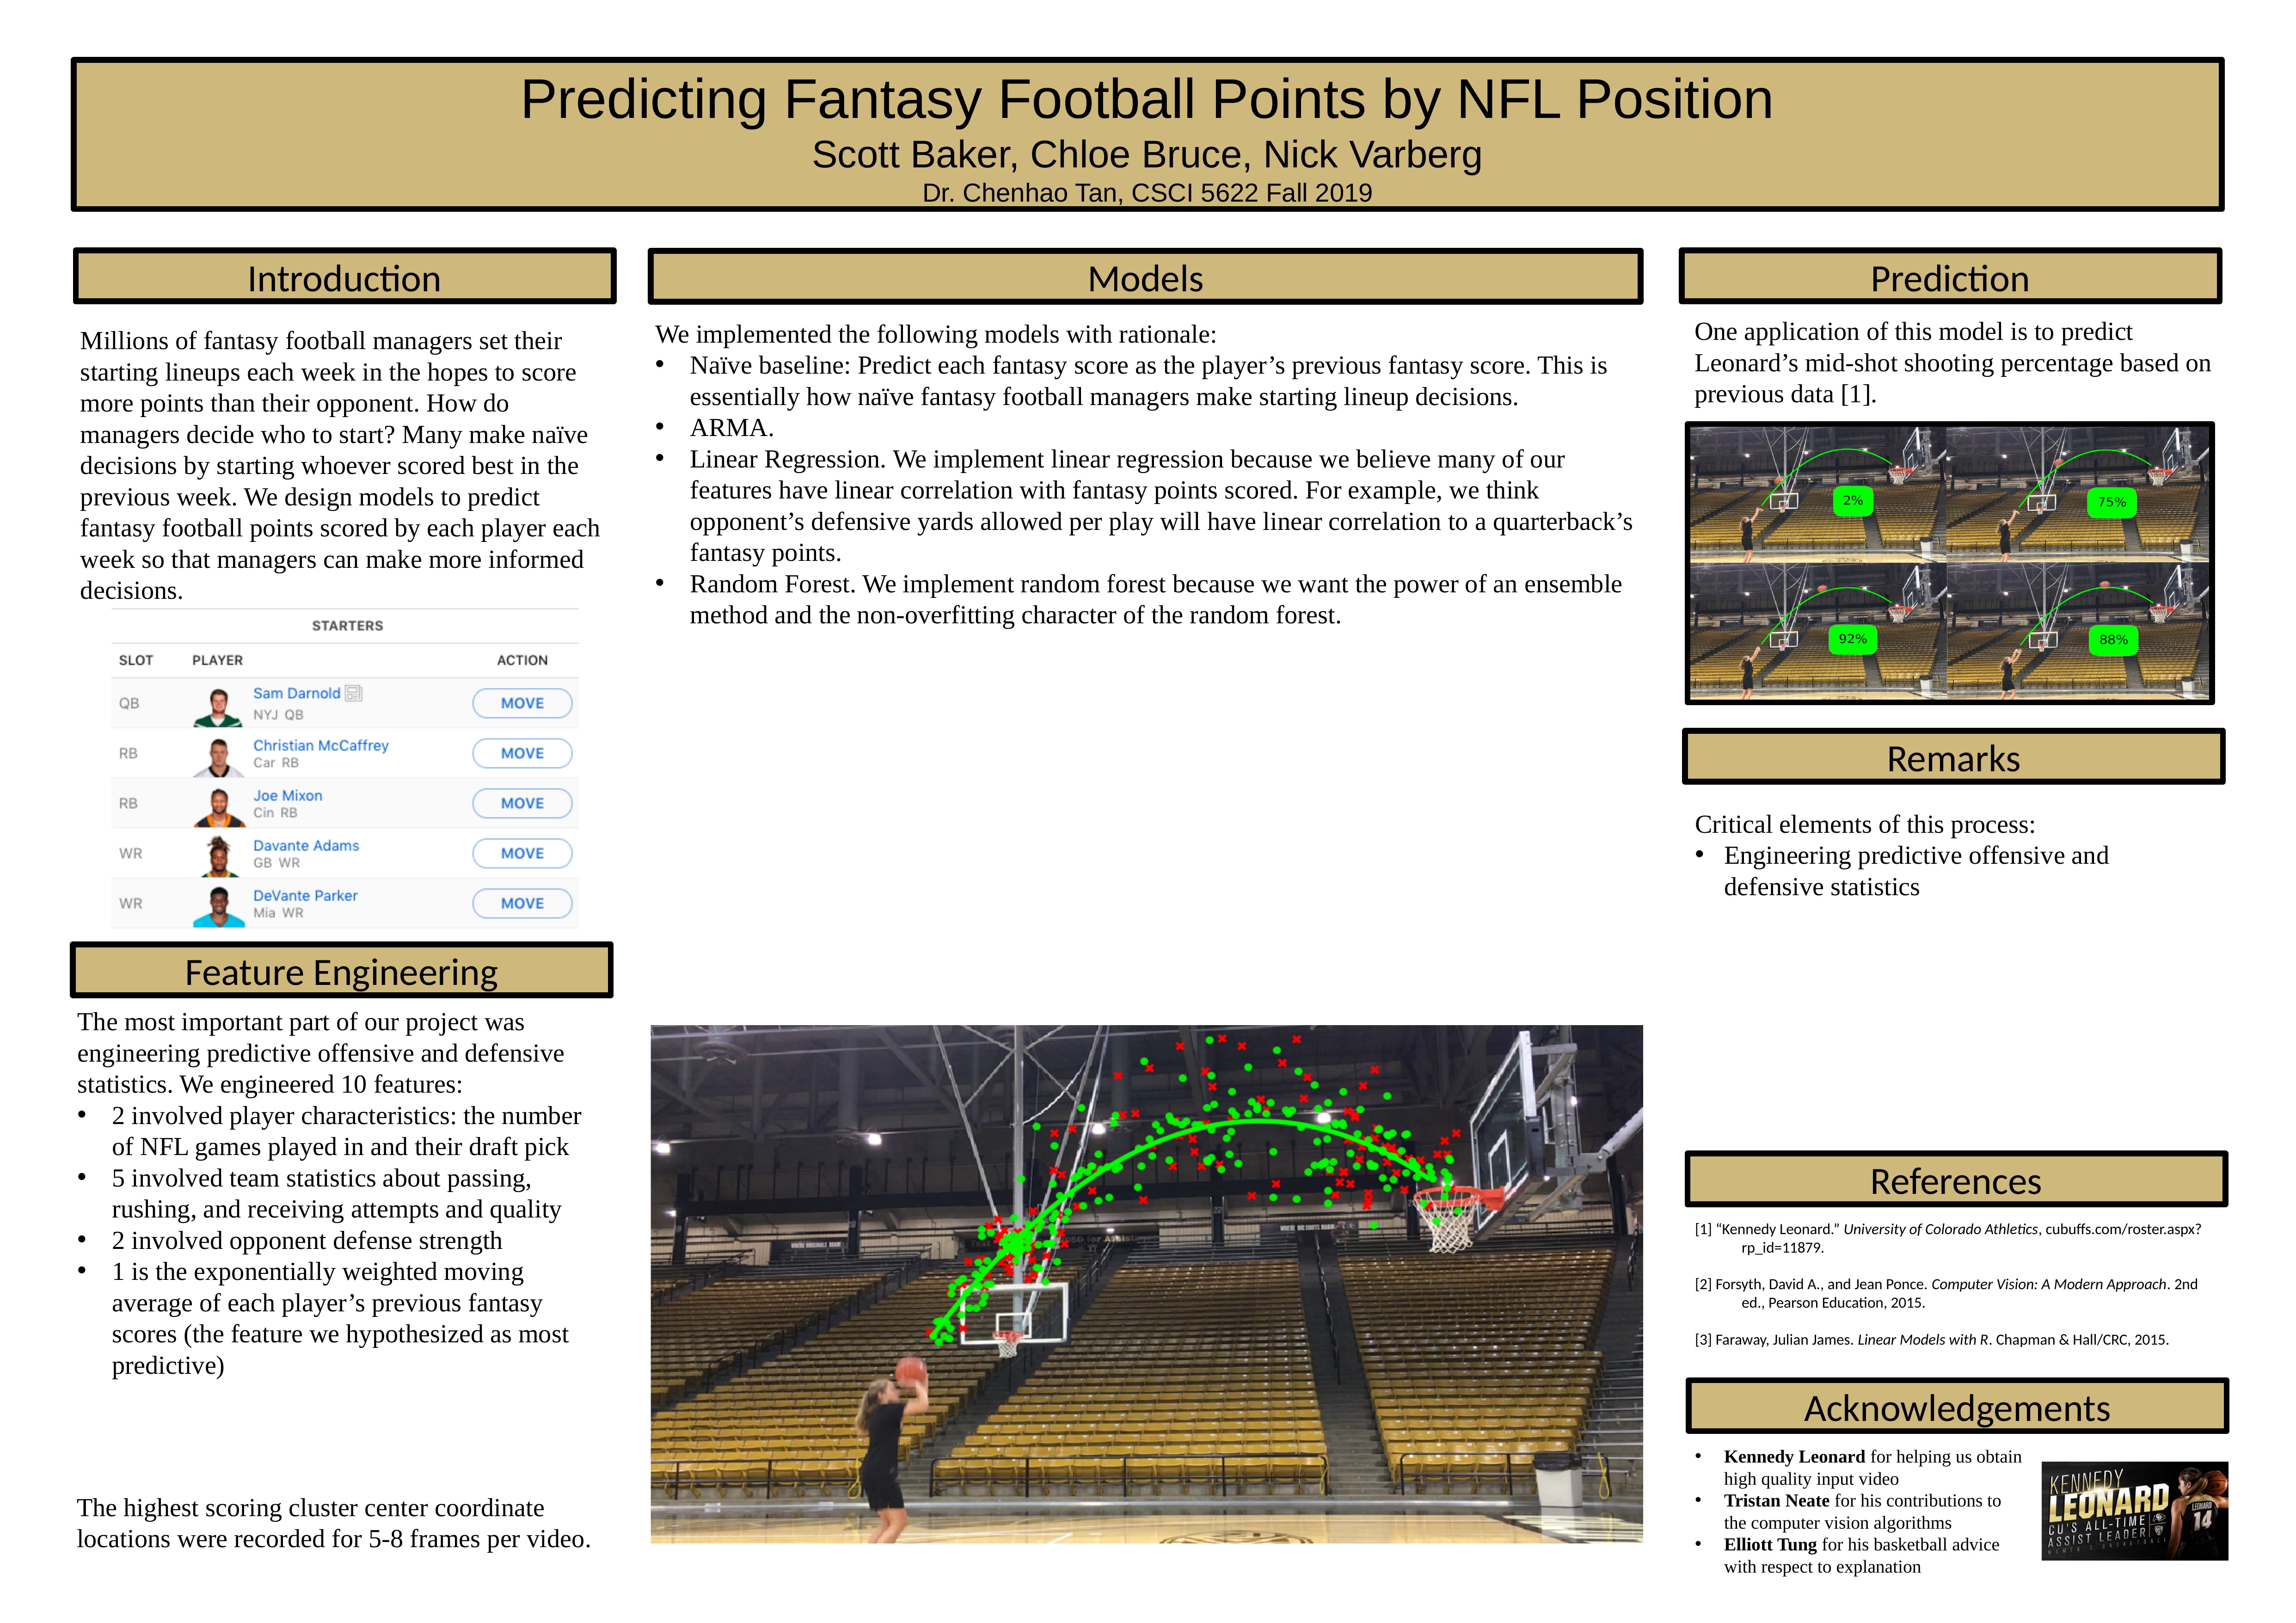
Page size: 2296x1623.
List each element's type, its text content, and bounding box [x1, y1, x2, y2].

text_box One application of this model is to predict Leonard’s mid-shot shooting percentage based on previous data [1]. [1689, 311, 2219, 473]
text_box Remarks [1684, 730, 2224, 783]
text_box We implemented the following models with rationale: Naïve baseline: Predict each fantasy score as the player’s previous fantasy score. This is essentially how naïve fantasy football managers make starting lineup decisions. ARMA. Linear Regression. We implement linear regression because we believe many of our features have linear correlation with fantasy points scored. For example, we think opponent’s defensive yards allowed per play will have linear correlation to a quarterback’s fantasy points. Random Forest. We implement random forest because we want the power of an ensemble method and the non-overfitting character of the random forest. [650, 314, 1645, 632]
text_box The highest scoring cluster center coordinate locations were recorded for 5-8 frames per video. [71, 1487, 611, 1556]
text_box Models [650, 250, 1642, 302]
text_box [1688, 1435, 2211, 1517]
text_box References [1687, 1153, 2227, 1205]
picture [2042, 1461, 2228, 1561]
text_box Millions of fantasy football managers set their starting lineups each week in the hopes to score more points than their opponent. How do managers decide who to start? Many make naïve decisions by starting whoever scored best in the previous week. We design models to predict fantasy football points scored by each player each week so that managers can make more informed decisions. [75, 320, 614, 608]
text_box Feature Engineering [72, 943, 612, 996]
text_box [1] “Kennedy Leonard.” University of Colorado Athletics, cubuffs.com/roster.aspx?rp_id=11879. [2] Forsyth, David A., and Jean Ponce. Computer Vision: A Modern Approach. 2nd ed., Pearson Education, 2015. [3] Faraway, Julian James. Linear Models with R. Chapman & Hall/CRC, 2015. [1690, 1216, 2227, 1379]
text_box [1687, 423, 1690, 563]
picture [651, 1025, 1644, 1543]
text_box The most important part of our project was engineering predictive offensive and defensive statistics. We engineered 10 features: 2 involved player characteristics: the number of NFL games played in and their draft pick 5 involved team statistics about passing, rushing, and receiving attempts and quality 2 involved opponent defense strength 1 is the exponentially weighted moving average of each player’s previous fantasy scores (the feature we hypothesized as most predictive) [72, 1001, 612, 1414]
text_box [2210, 423, 2213, 426]
text_box Acknowledgements [1688, 1379, 2228, 1432]
picture [107, 603, 579, 933]
picture [1689, 424, 2212, 703]
text_box Prediction [1681, 250, 2221, 302]
text_box Critical elements of this process: Engineering predictive offensive and defensive statistics [1689, 804, 2220, 904]
text_box Kennedy Leonard for helping us obtain high quality input video Tristan Neate for his contributions to the computer vision algorithms Elliott Tung for his basketball advice with respect to explanation [1689, 1441, 2033, 1611]
text_box Introduction [75, 250, 614, 302]
text_box Predicting Fantasy Football Points by NFL Position Scott Baker, Chloe Bruce, Nick Varberg Dr. Chenhao Tan, CSCI 5622 Fall 2019 [73, 59, 2223, 210]
